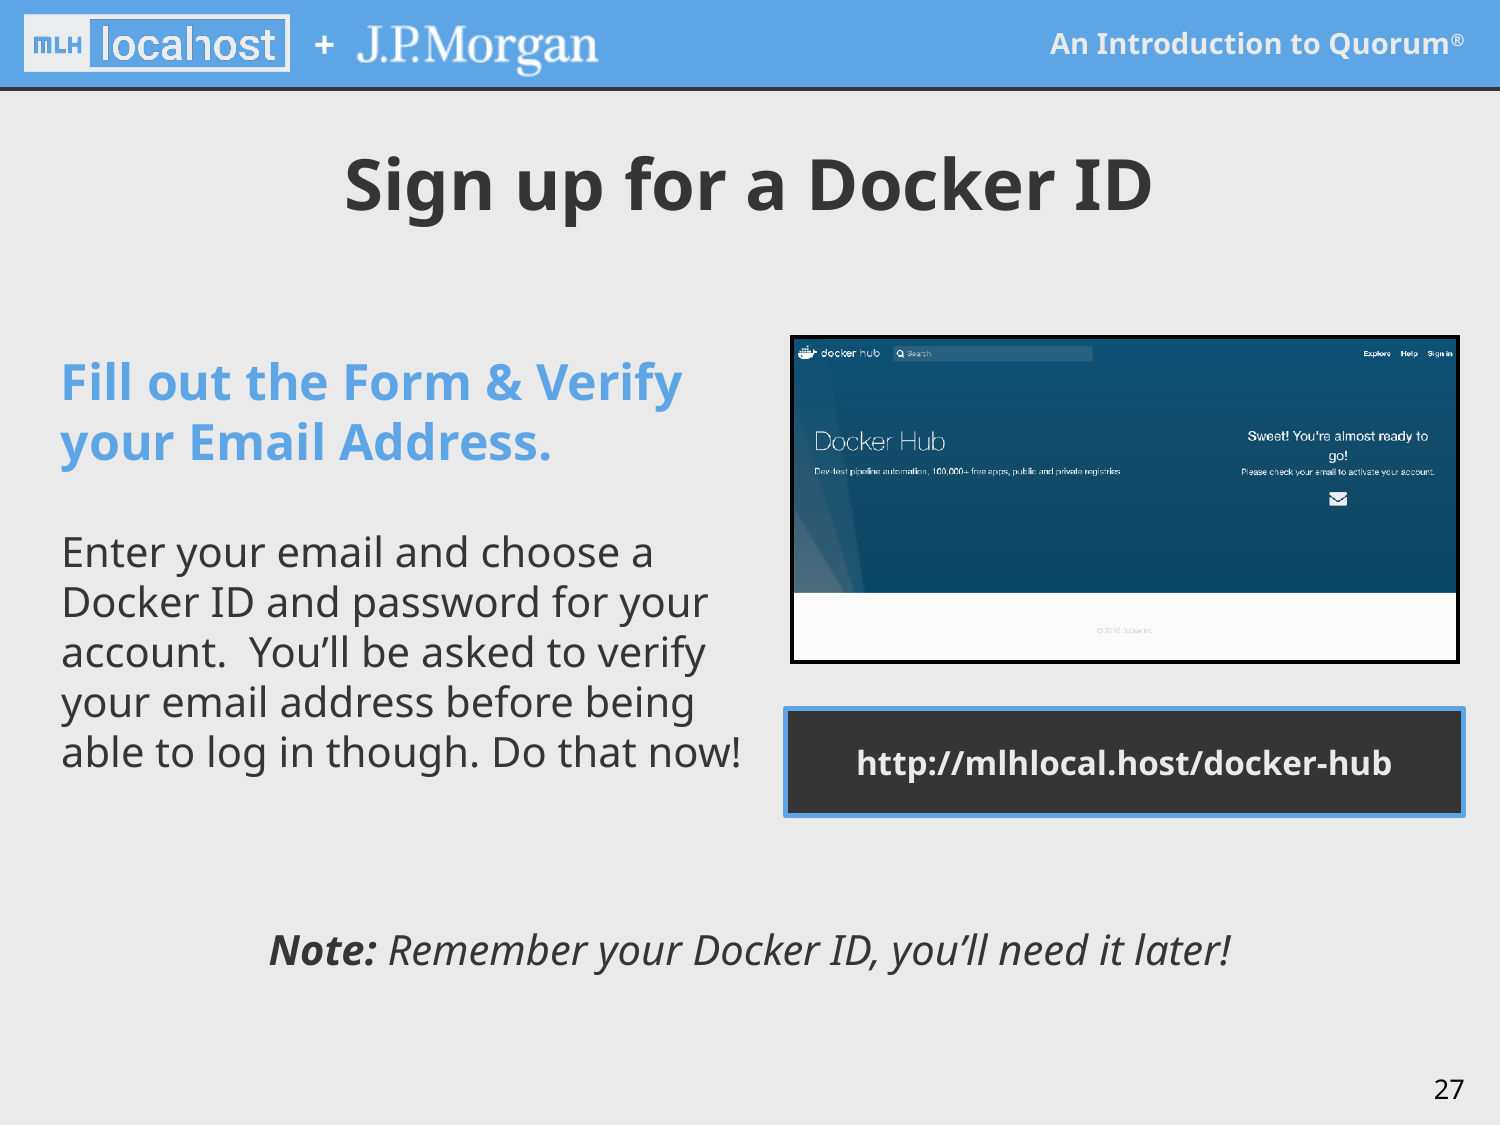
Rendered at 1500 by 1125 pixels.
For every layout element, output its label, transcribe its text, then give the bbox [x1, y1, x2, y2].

text_box Sign up for a Docker ID [40, 128, 1460, 236]
slide_number ‹#› [1389, 1057, 1480, 1125]
text_box Fill out the Form & Verify your Email Address. [55, 344, 788, 424]
text_box Enter your email and choose a Docker ID and password for your account. You’ll be asked to verify your email address before being able to log in though. Do that now! [55, 519, 761, 866]
text_box Note: Remember your Docker ID, you’ll need it later! [187, 918, 1313, 986]
picture [793, 338, 1457, 661]
picture [333, 7, 625, 79]
text_box http://mlhlocal.host/docker-hub [785, 708, 1464, 816]
picture [24, 14, 290, 72]
